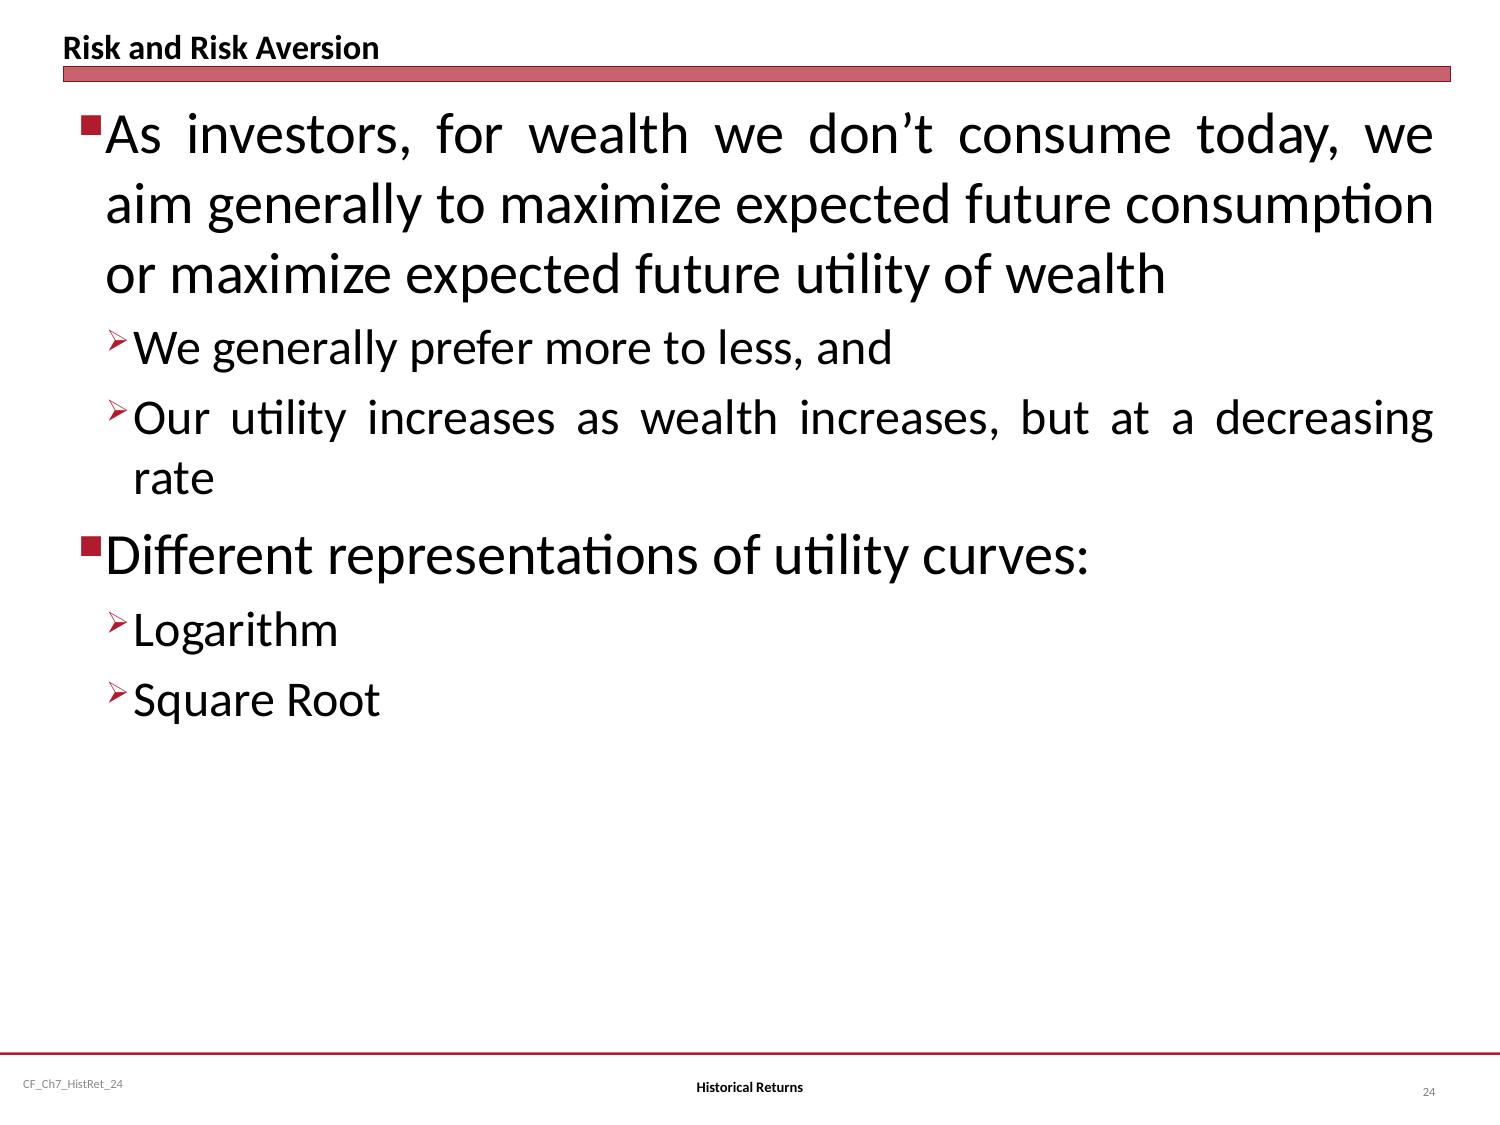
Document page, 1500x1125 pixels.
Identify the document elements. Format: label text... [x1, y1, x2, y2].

list As investors, for wealth we don’t consume today, we aim generally to maximize expected future consumption or maximize expected future utility of wealth We generally prefer more to less, and Our utility increases as wealth increases, but at a decreasing rate Different representations of utility curves: Logarithm Square Root [63, 87, 1451, 1041]
slide_number 24 [1375, 1061, 1451, 1122]
footer Historical Returns [512, 1056, 988, 1117]
title Risk and Risk Aversion [62, 6, 1451, 67]
